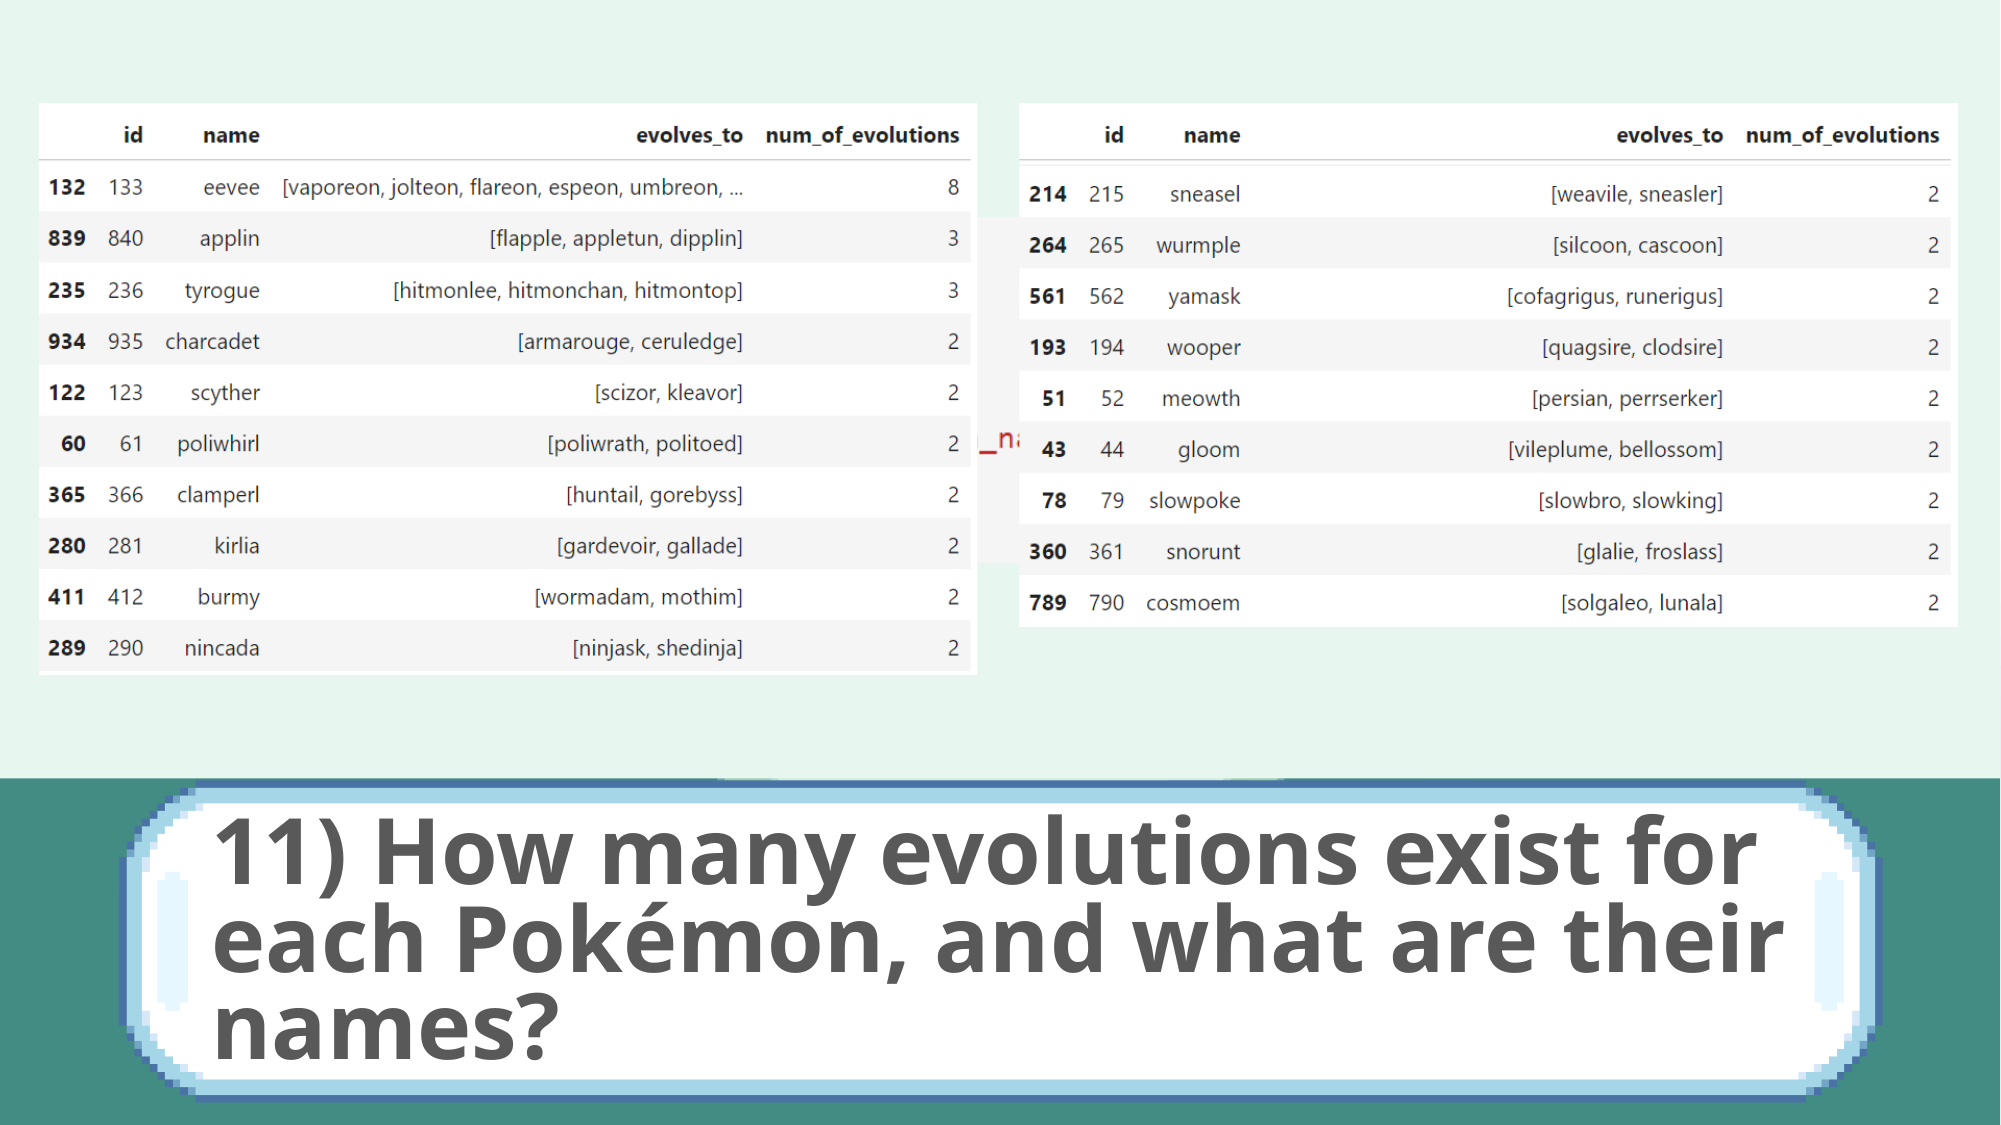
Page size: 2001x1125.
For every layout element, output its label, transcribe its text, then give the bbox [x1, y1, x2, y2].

text_box [0, 0, 2000, 779]
picture [38, 103, 1959, 675]
picture [0, 0, 2001, 1125]
list 11) How many evolutions exist for each Pokémon, and what are their names? [196, 806, 1844, 1059]
